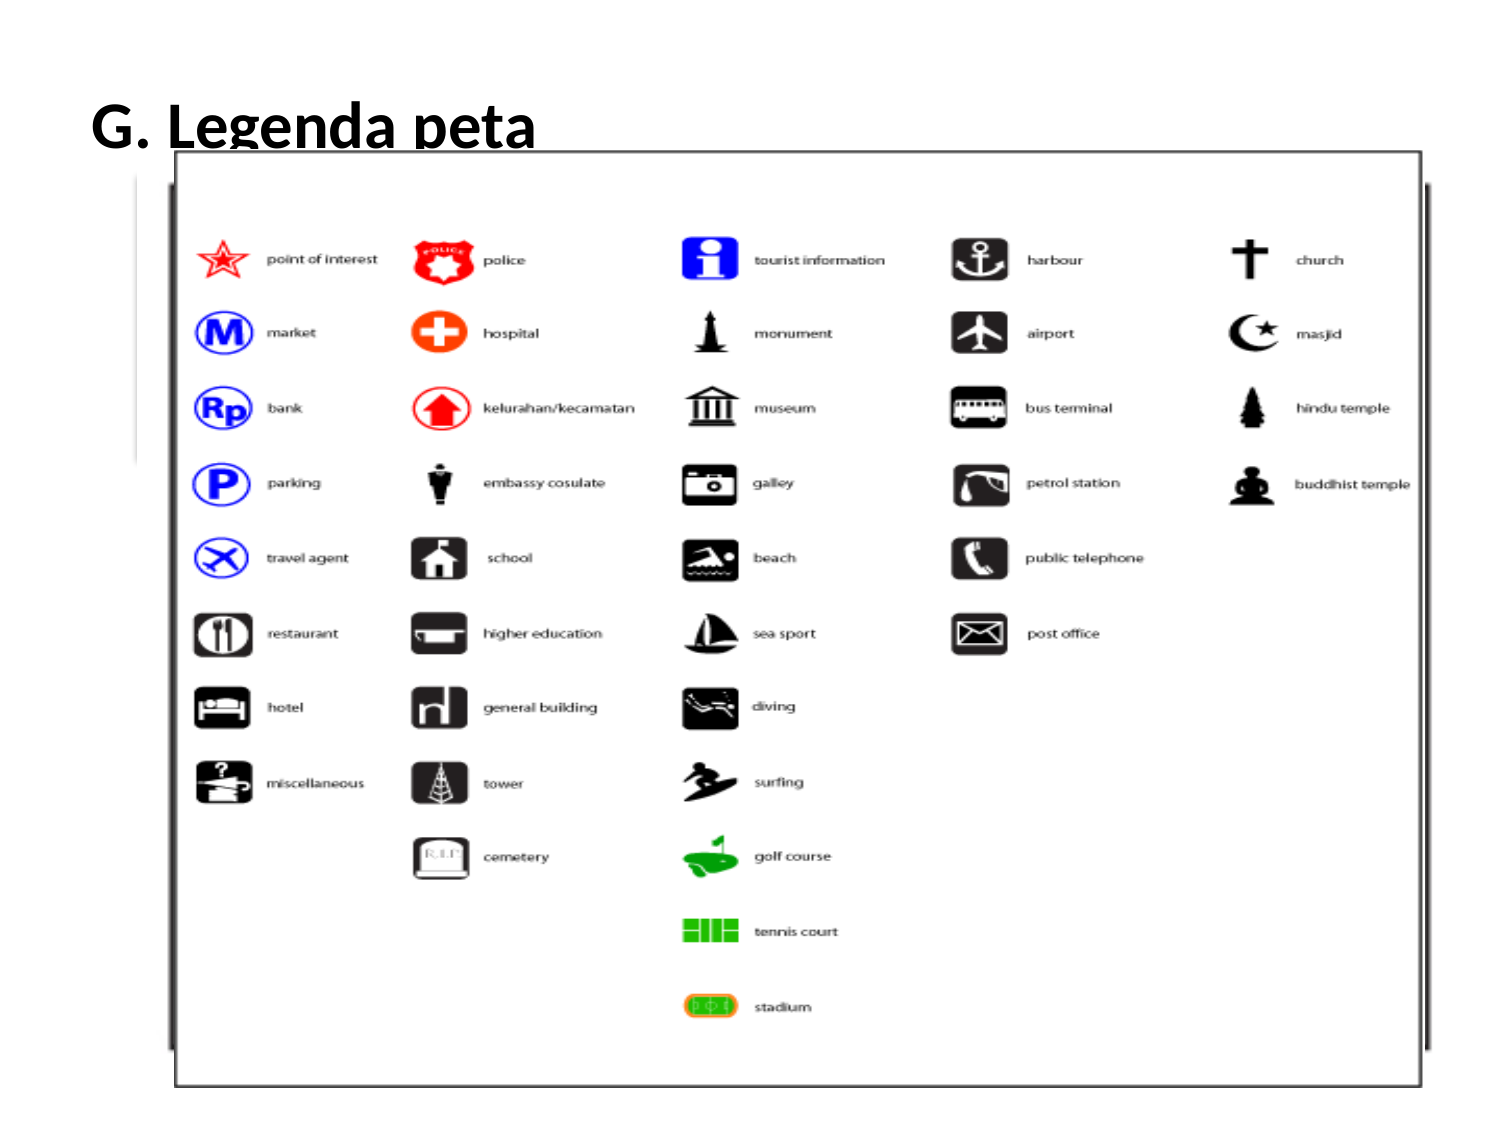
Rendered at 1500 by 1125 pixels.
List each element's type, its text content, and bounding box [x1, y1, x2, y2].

picture [137, 149, 1464, 1117]
text_box G. Legenda peta [77, 74, 553, 170]
